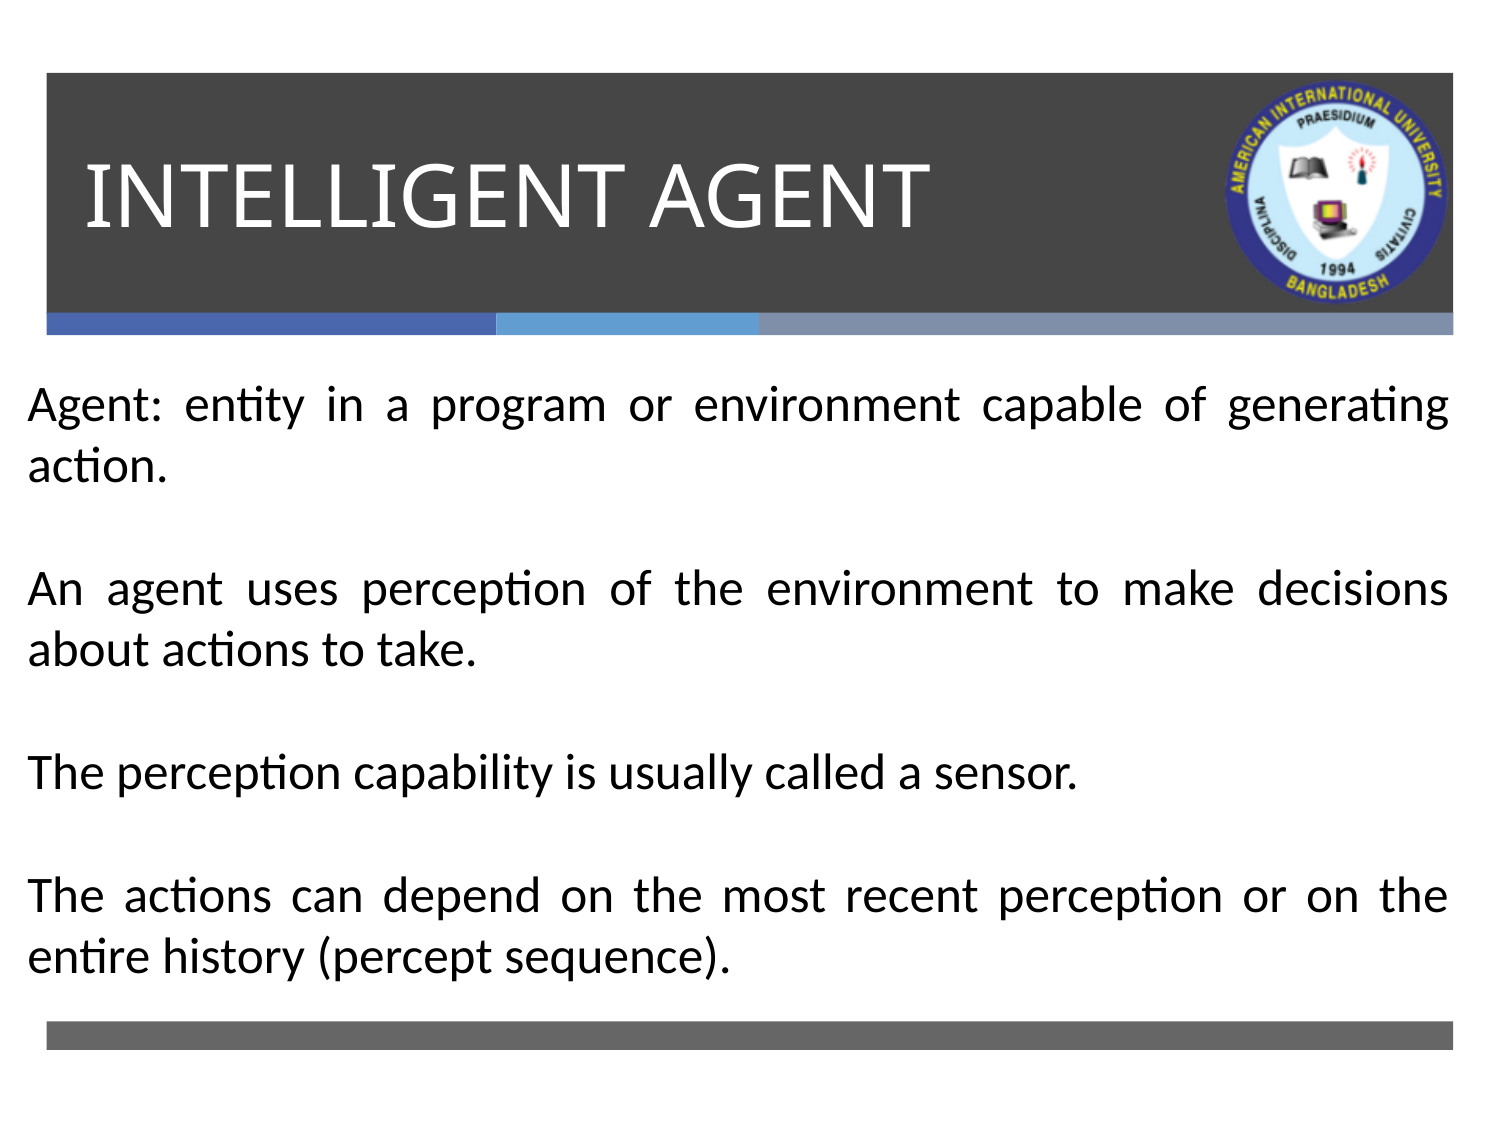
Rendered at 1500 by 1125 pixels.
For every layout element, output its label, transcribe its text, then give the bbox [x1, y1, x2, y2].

text_box Agent: entity in a program or environment capable of generating action. An agent uses perception of the environment to make decisions about actions to take. The perception capability is usually called a sensor. The actions can depend on the most recent perception or on the entire history (percept sequence). [12, 362, 1466, 995]
title INTELLIGENT AGENT [69, 73, 1351, 253]
picture [1220, 75, 1454, 310]
